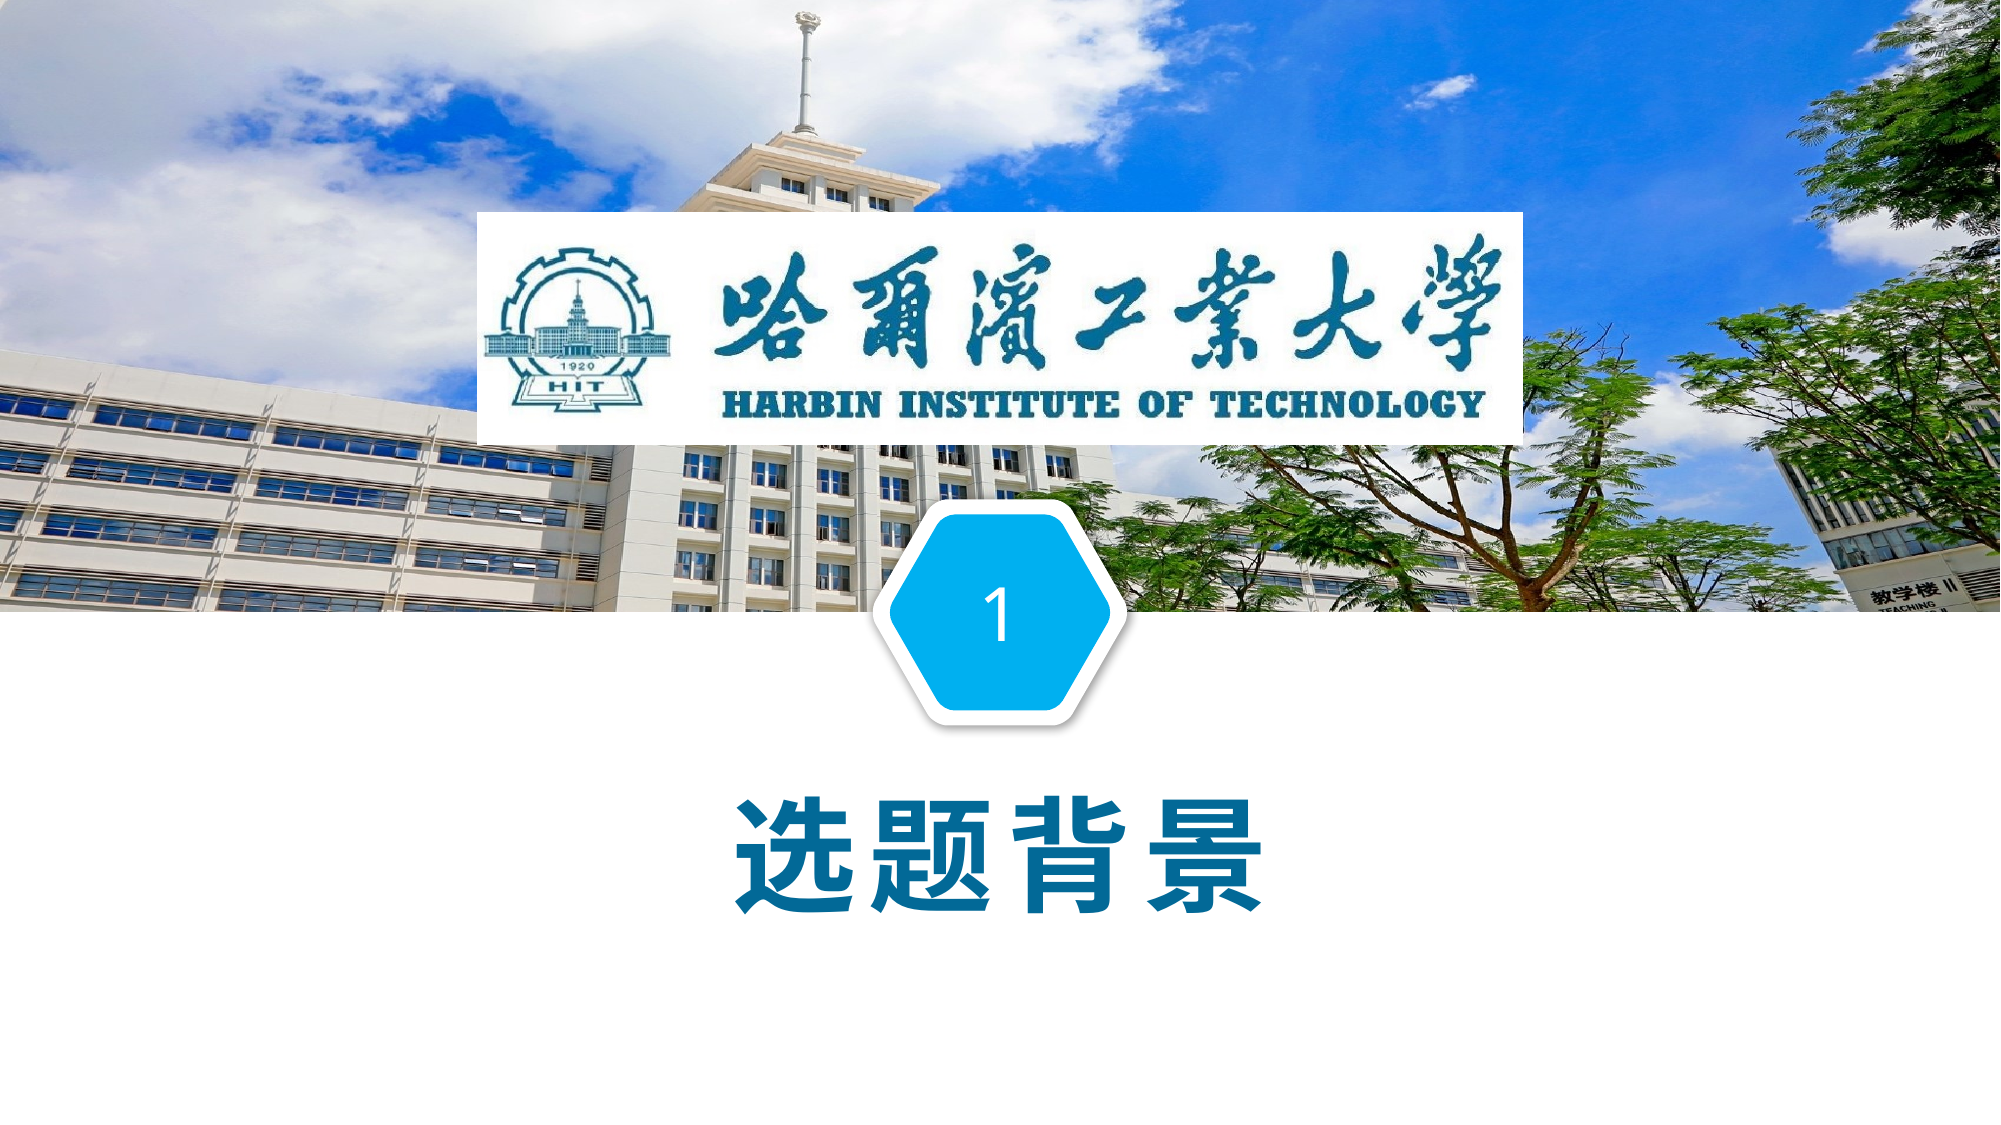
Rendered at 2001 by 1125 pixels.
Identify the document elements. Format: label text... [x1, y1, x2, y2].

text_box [872, 499, 1127, 726]
text_box 选题背景 [226, 770, 1774, 936]
picture [0, 0, 2000, 612]
